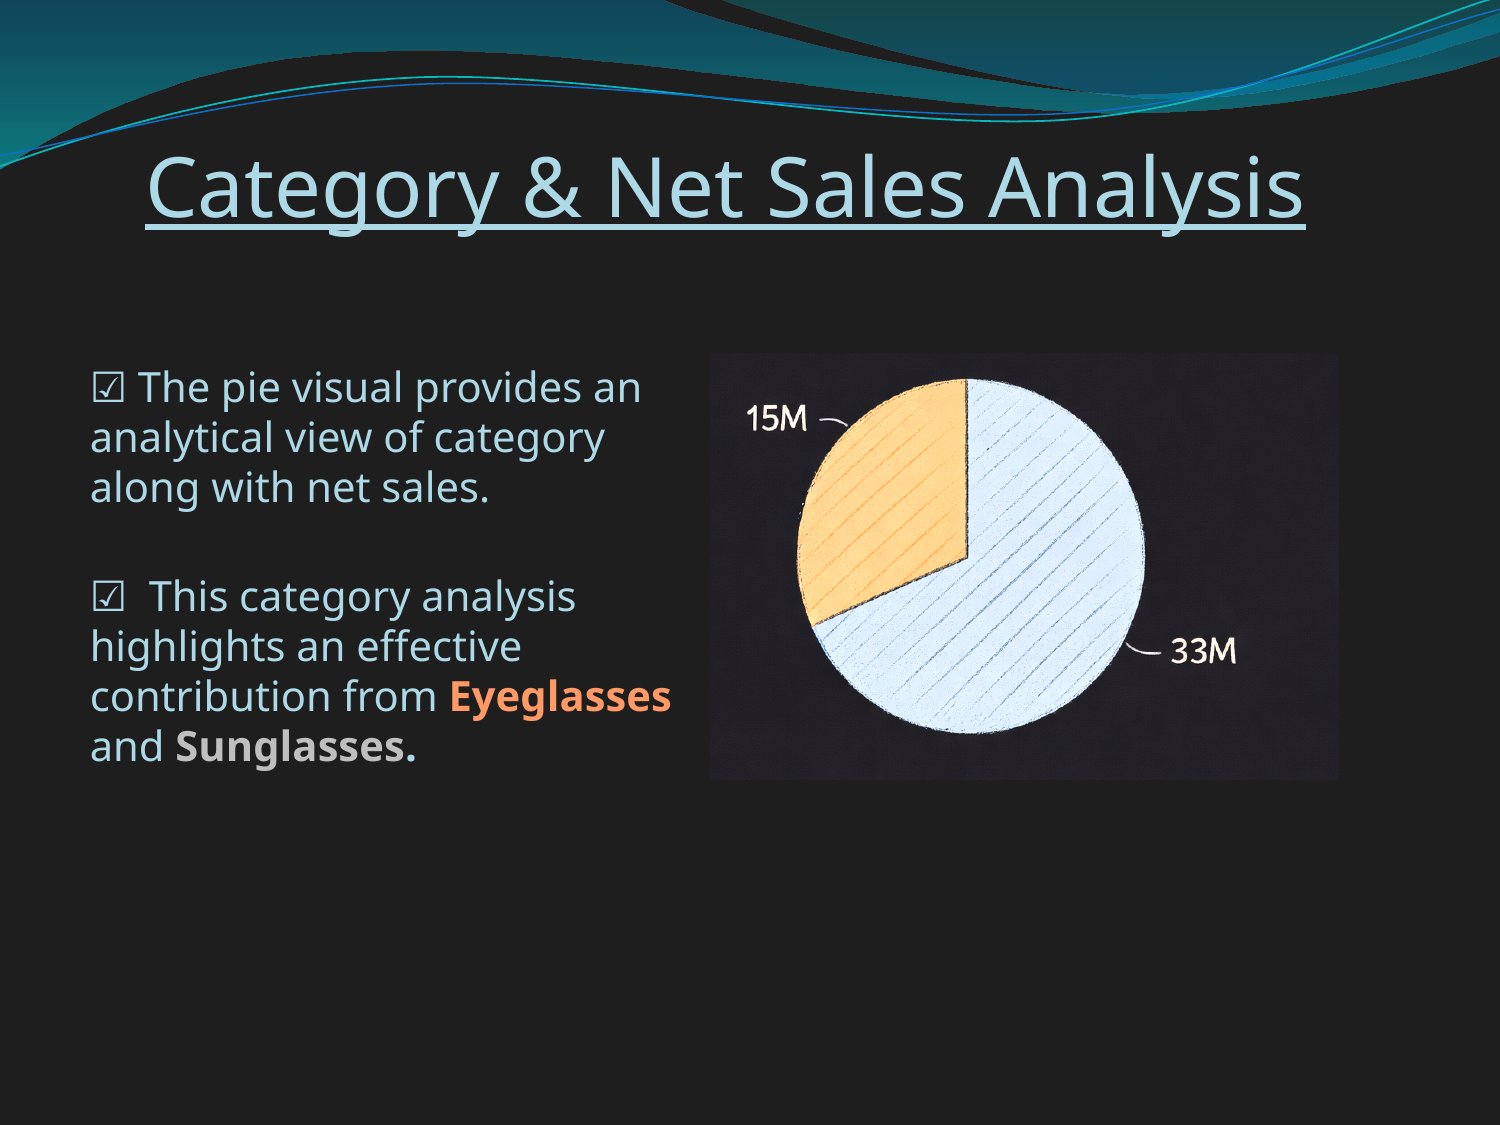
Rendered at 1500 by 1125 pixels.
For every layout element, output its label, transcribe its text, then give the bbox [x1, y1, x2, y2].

text_box ☑ This category analysis highlights an effective contribution from Eyeglasses and Sunglasses. [75, 562, 702, 778]
text_box Category & Net Sales Analysis [130, 127, 1322, 242]
text_box ☑ The pie visual provides an analytical view of category along with net sales. [75, 353, 709, 518]
picture [709, 352, 1339, 780]
